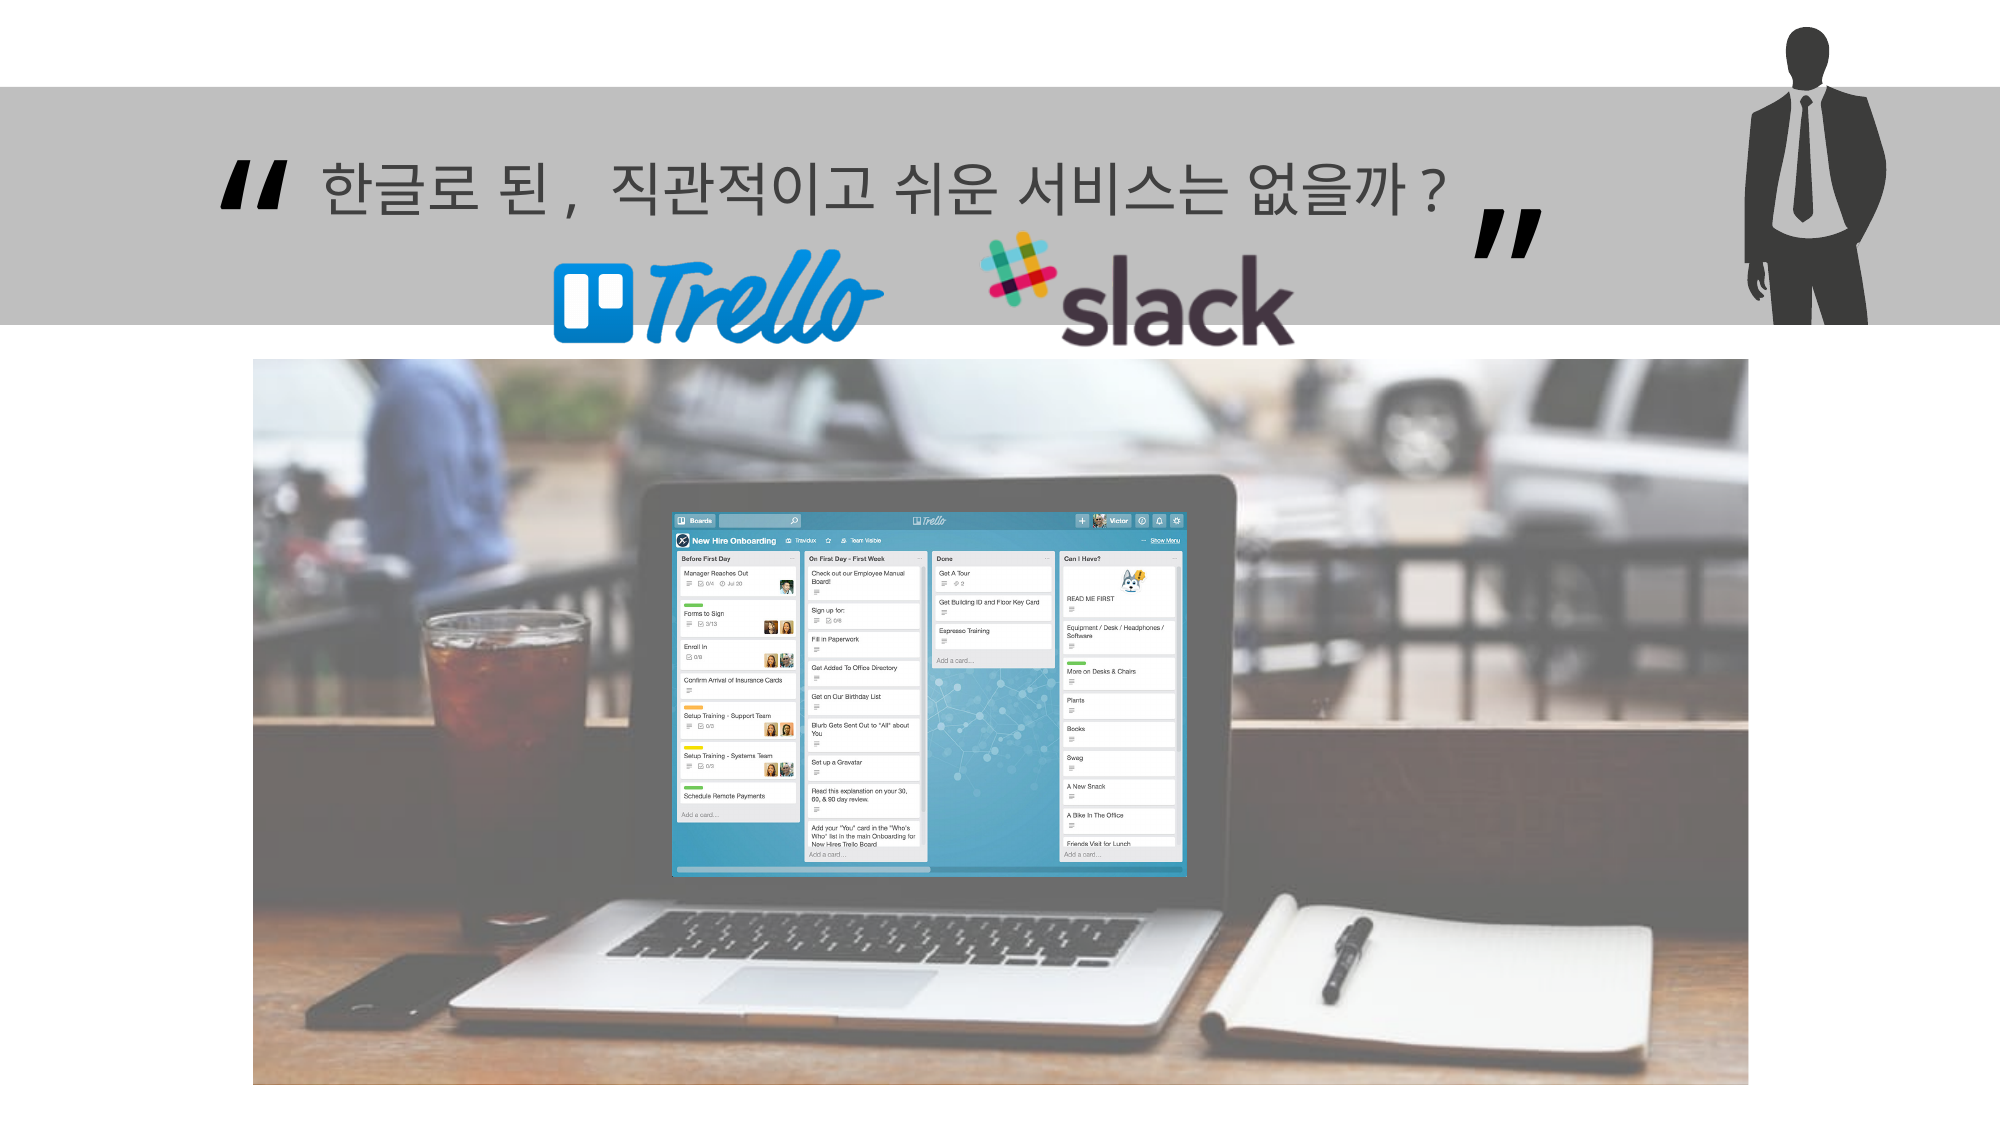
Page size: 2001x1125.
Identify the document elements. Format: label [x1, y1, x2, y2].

text_box [253, 359, 1749, 1085]
picture [672, 512, 1187, 877]
picture [534, 249, 884, 357]
picture [976, 208, 1304, 372]
text_box [203, 96, 1553, 403]
text_box [0, 26, 2000, 325]
